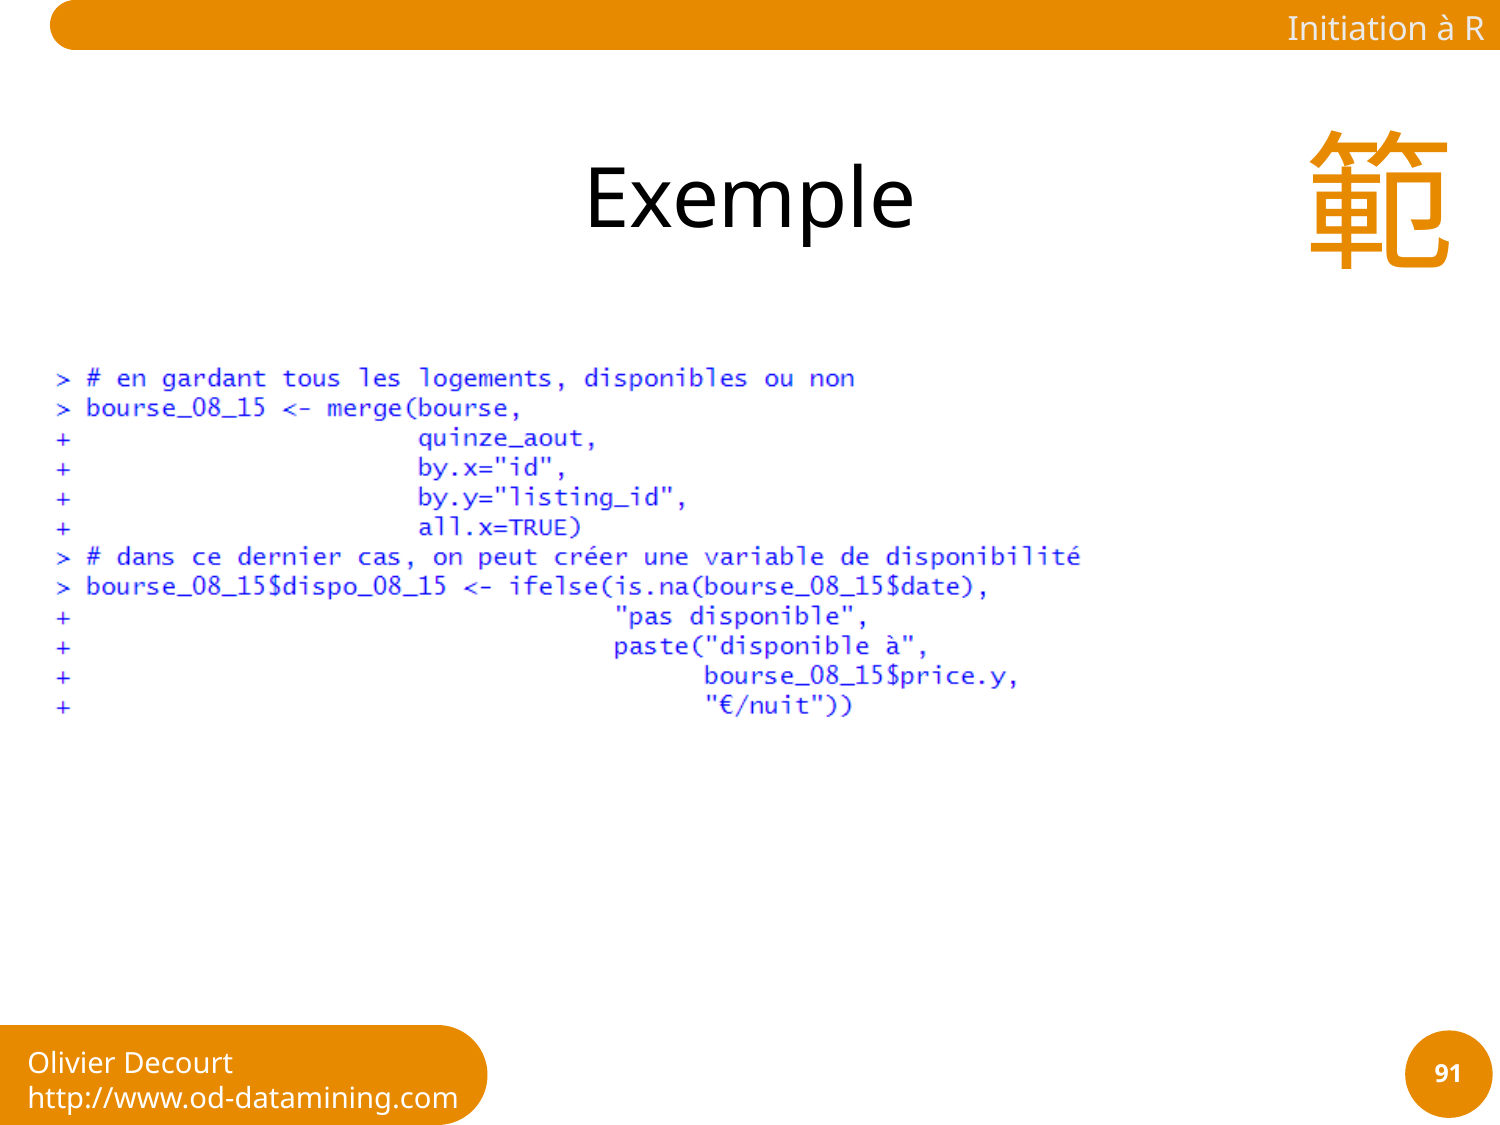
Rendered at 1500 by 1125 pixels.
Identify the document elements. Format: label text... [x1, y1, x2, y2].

title Exemple [112, 99, 1388, 288]
text_box 範 [1289, 100, 1470, 296]
picture [52, 360, 1085, 729]
